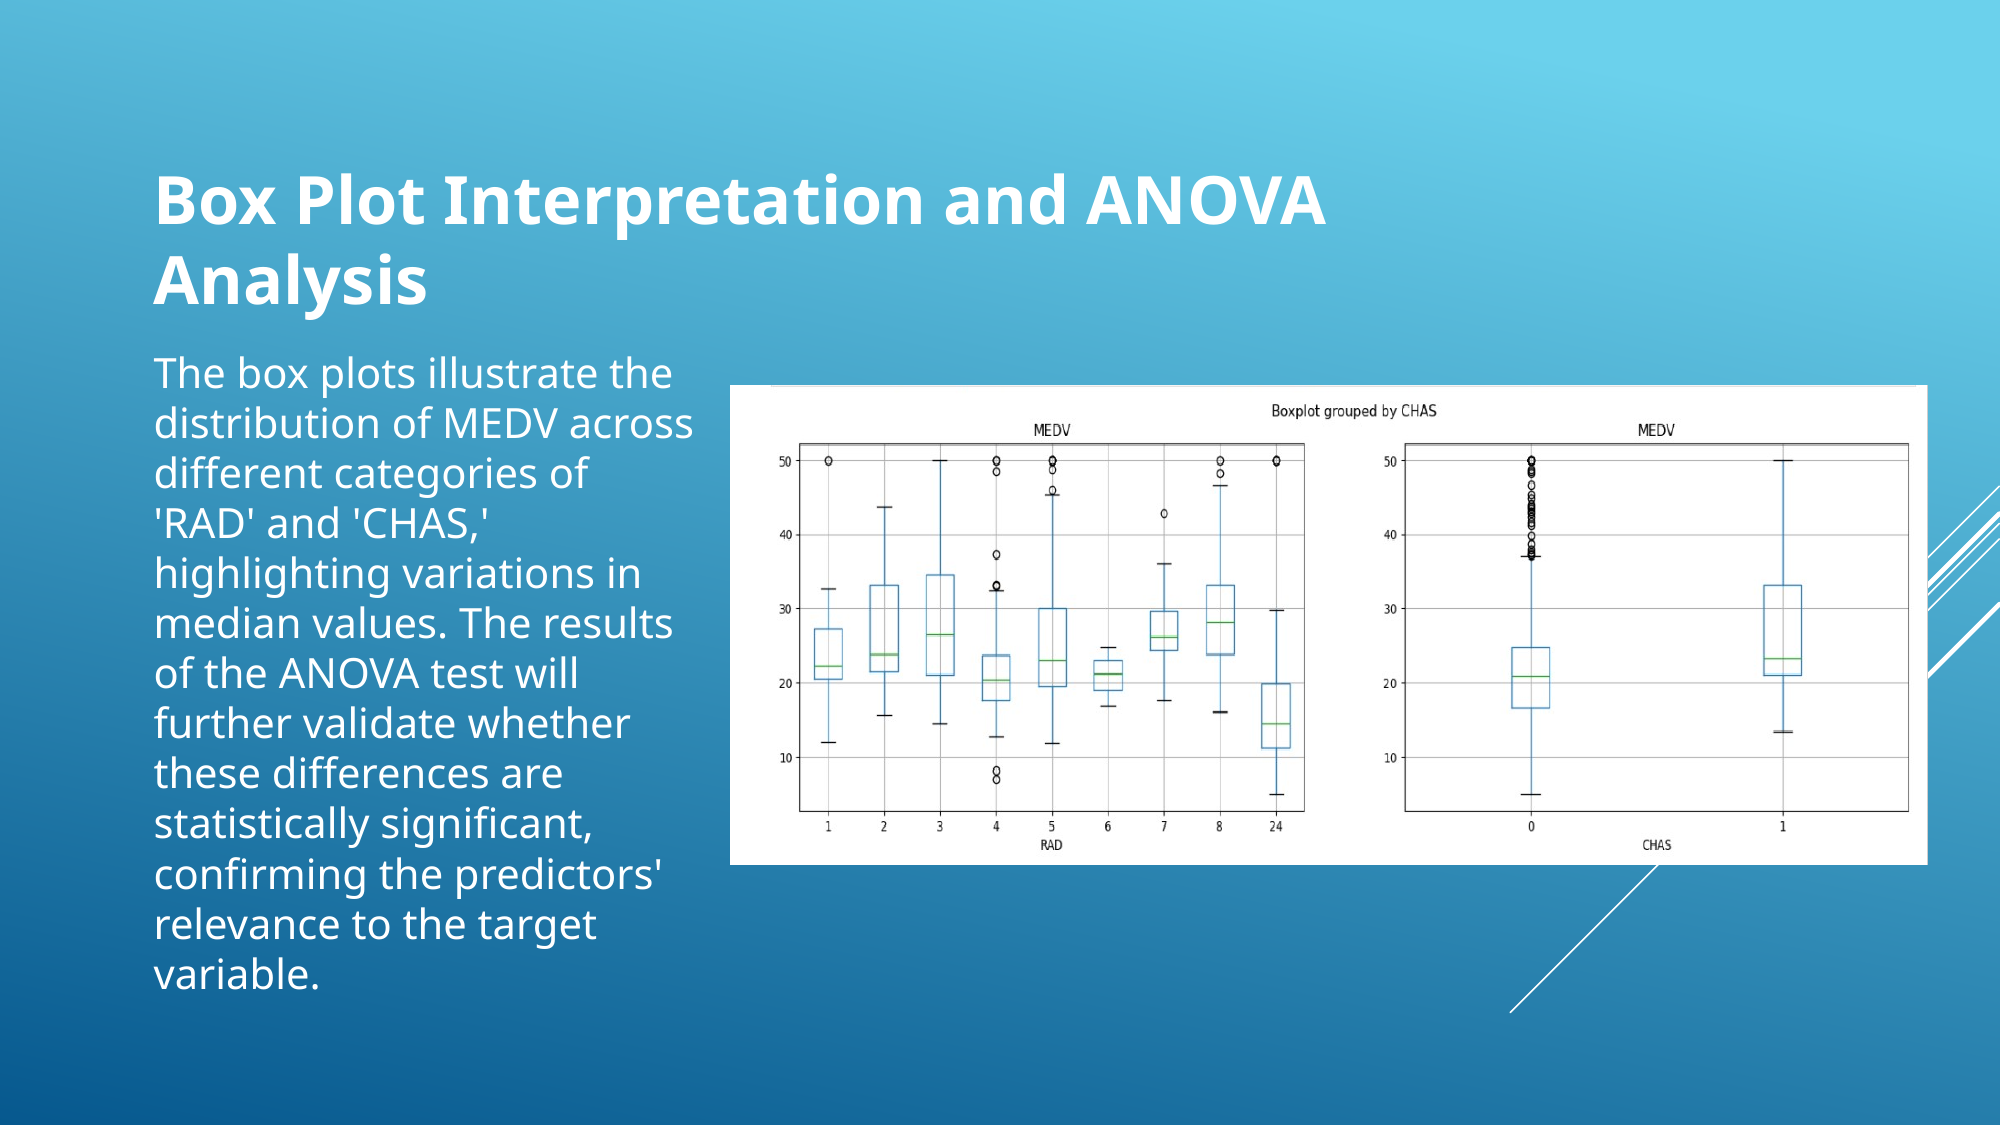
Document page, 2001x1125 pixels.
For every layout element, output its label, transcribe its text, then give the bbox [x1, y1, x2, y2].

text_box Box Plot Interpretation and ANOVA Analysis [138, 150, 1477, 326]
picture [729, 385, 1929, 865]
text_box The box plots illustrate the distribution of MEDV across different categories of 'RAD' and 'CHAS,' highlighting variations in median values. The results of the ANOVA test will further validate whether these differences are statistically significant, confirming the predictors' relevance to the target variable. [138, 339, 711, 1005]
